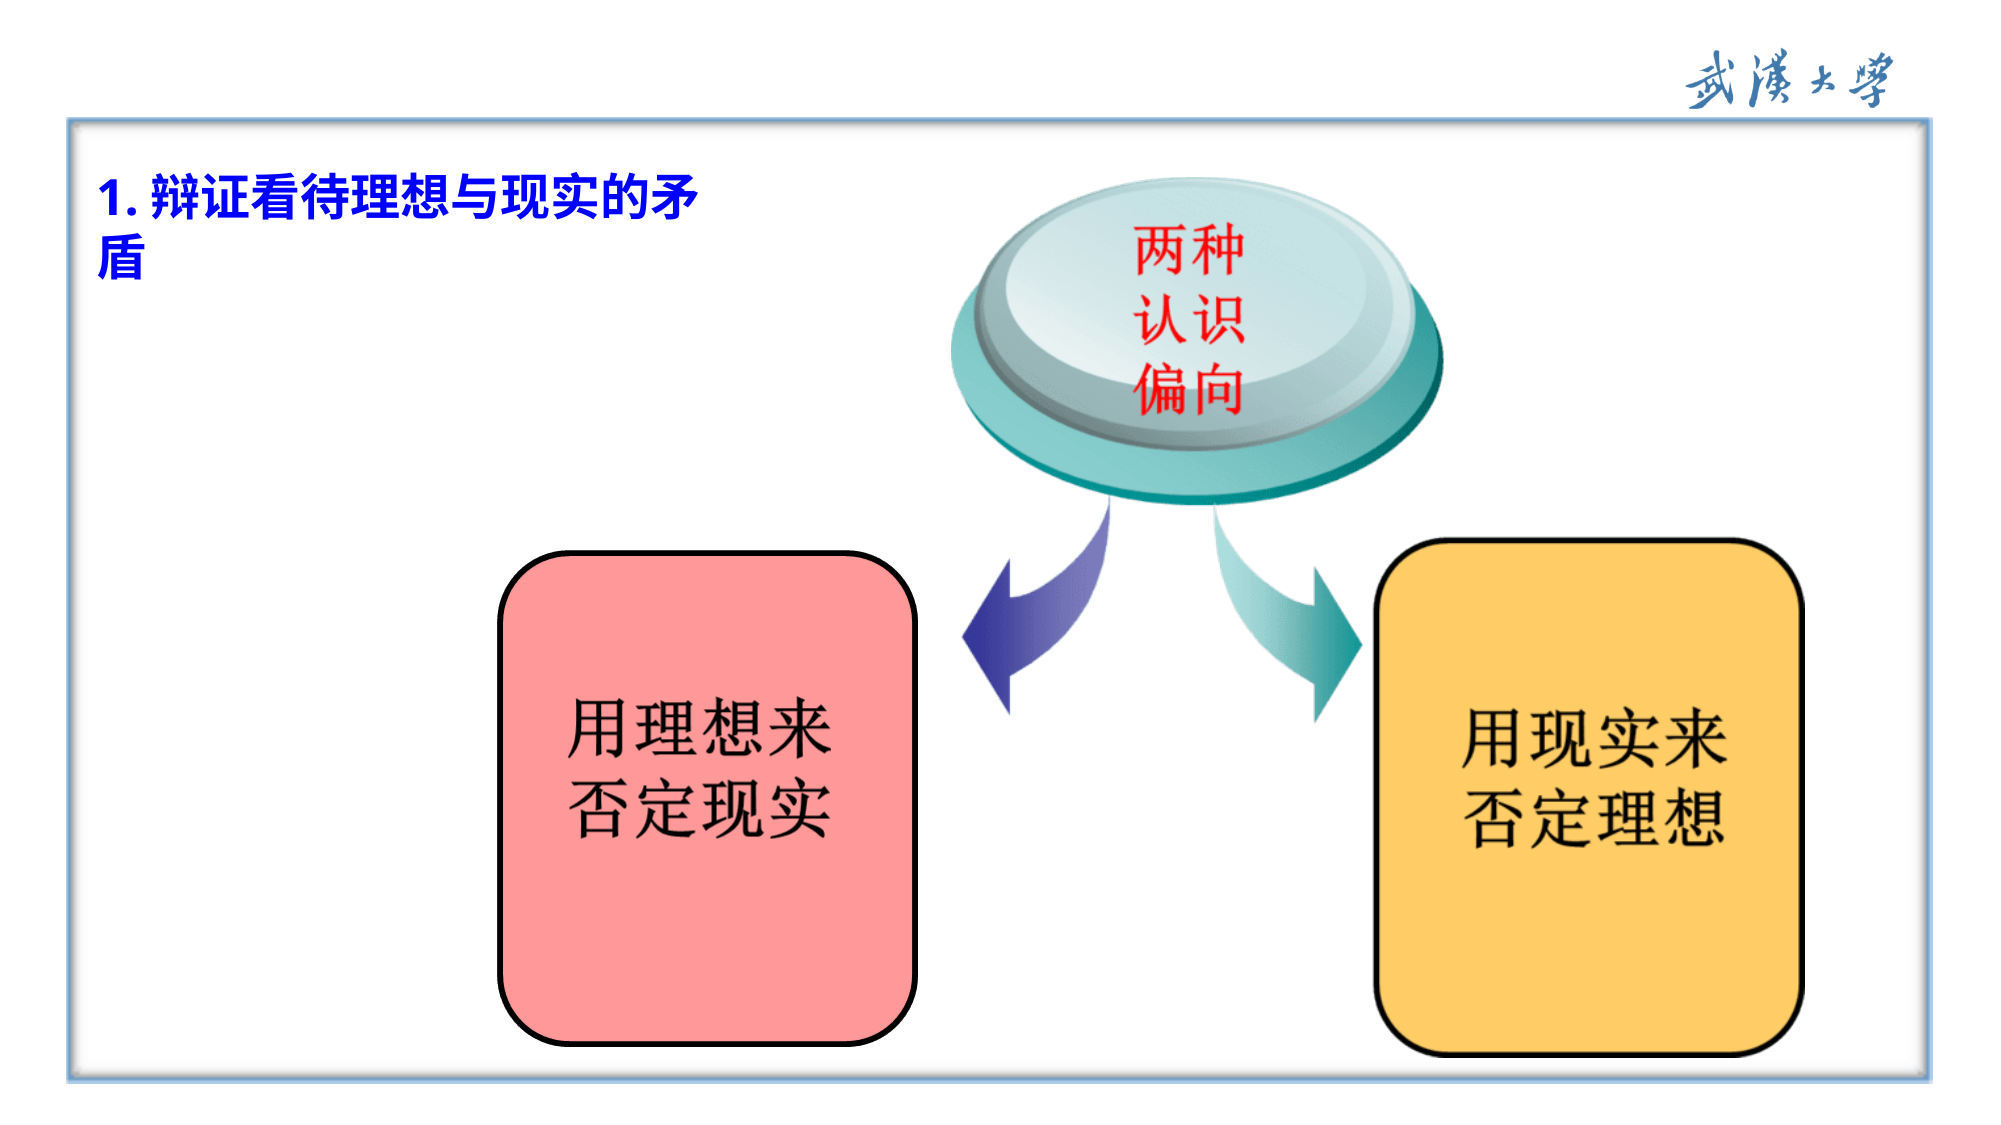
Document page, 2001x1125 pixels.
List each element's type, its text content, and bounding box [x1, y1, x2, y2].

picture [66, 117, 1933, 1084]
text_box 1.辩证看待理想与现实的矛盾 [81, 158, 759, 294]
